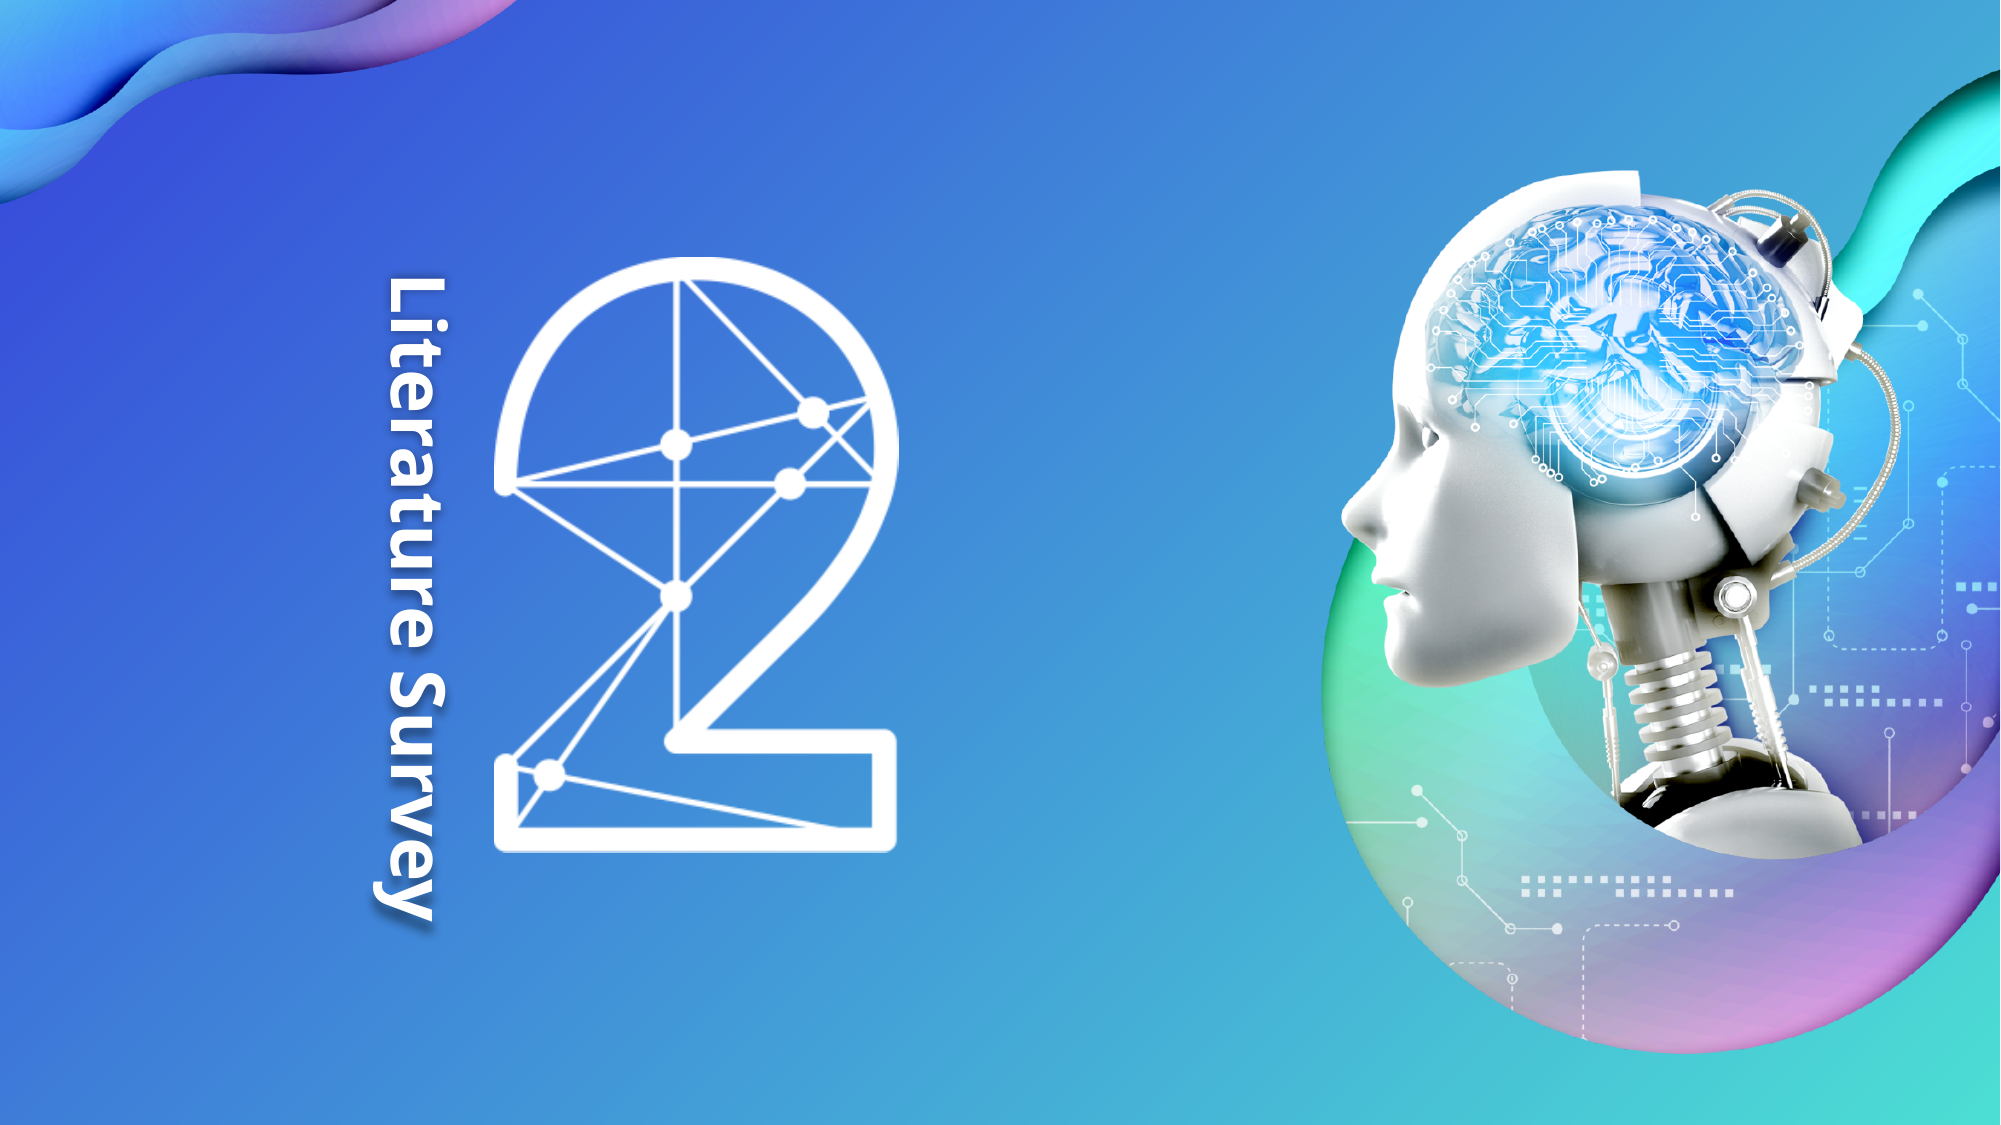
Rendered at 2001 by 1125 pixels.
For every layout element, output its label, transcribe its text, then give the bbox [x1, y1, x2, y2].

text_box Literature Survey [352, 257, 474, 927]
picture [0, 0, 597, 211]
picture [494, 257, 899, 854]
picture [1214, 40, 2001, 1085]
